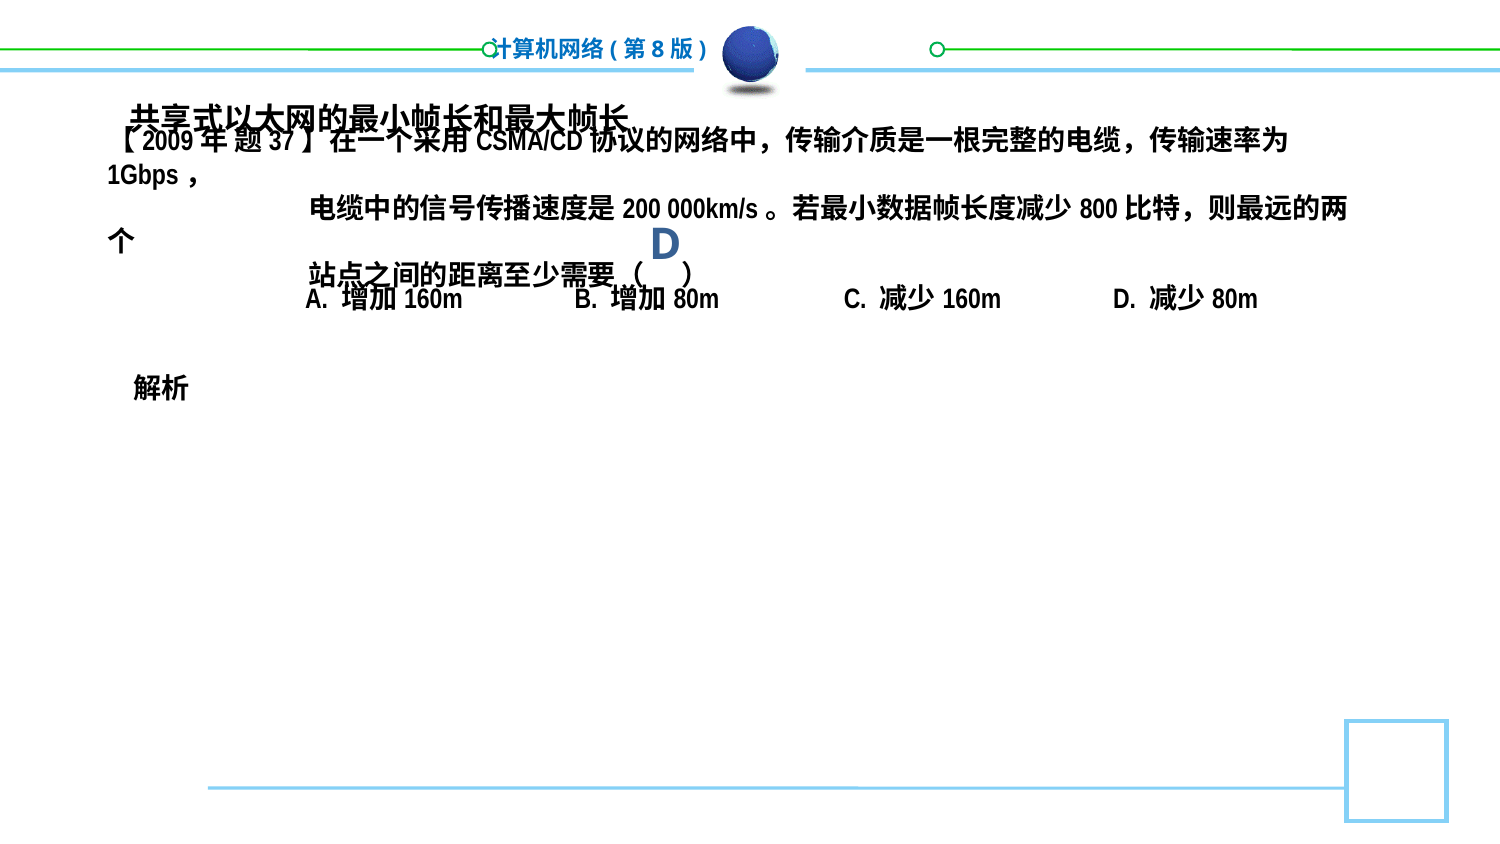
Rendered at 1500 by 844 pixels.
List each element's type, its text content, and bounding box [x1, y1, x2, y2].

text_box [96, 150, 1372, 321]
text_box 共享式以太网的最小帧长和最大帧长 [114, 92, 800, 145]
picture [720, 24, 780, 92]
text_box 解析 [122, 363, 212, 411]
